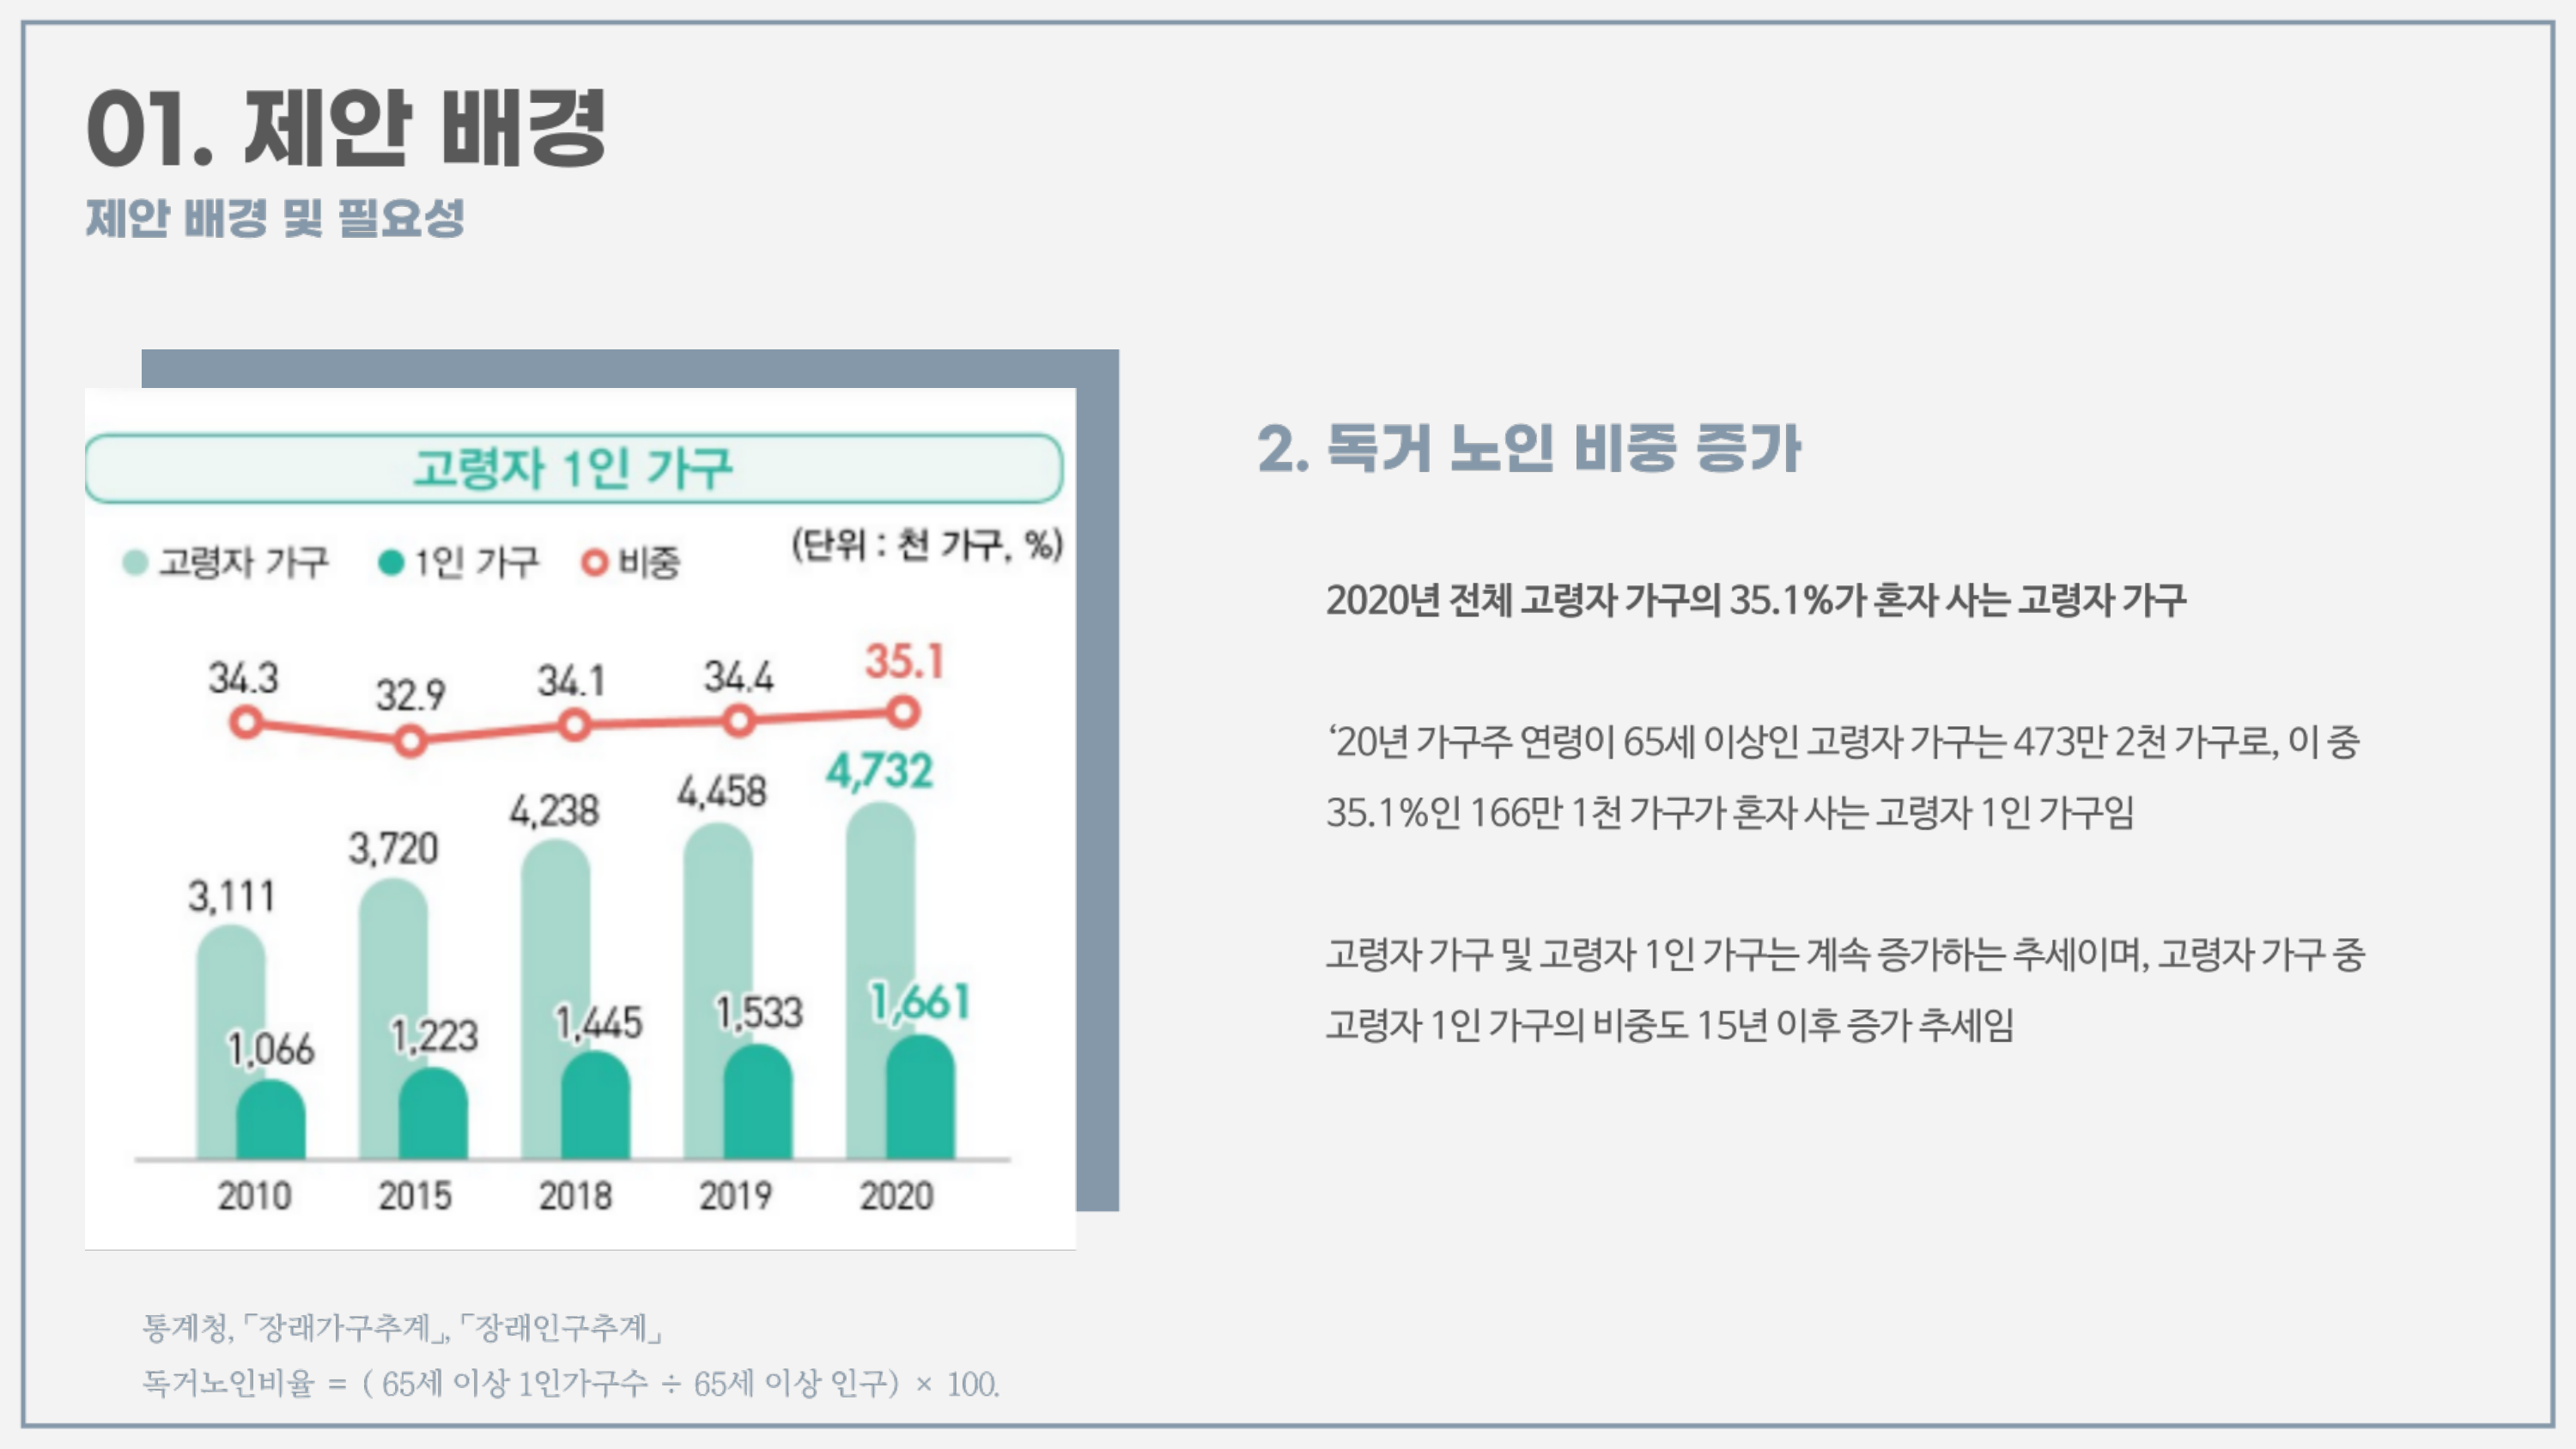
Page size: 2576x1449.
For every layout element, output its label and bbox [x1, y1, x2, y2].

picture [137, 1247, 1018, 1424]
text_box [85, 388, 1077, 1252]
picture [71, 61, 647, 259]
text_box [0, 0, 2576, 1449]
picture [1249, 406, 1828, 518]
picture [1321, 573, 2384, 1073]
text_box [141, 349, 1121, 1213]
